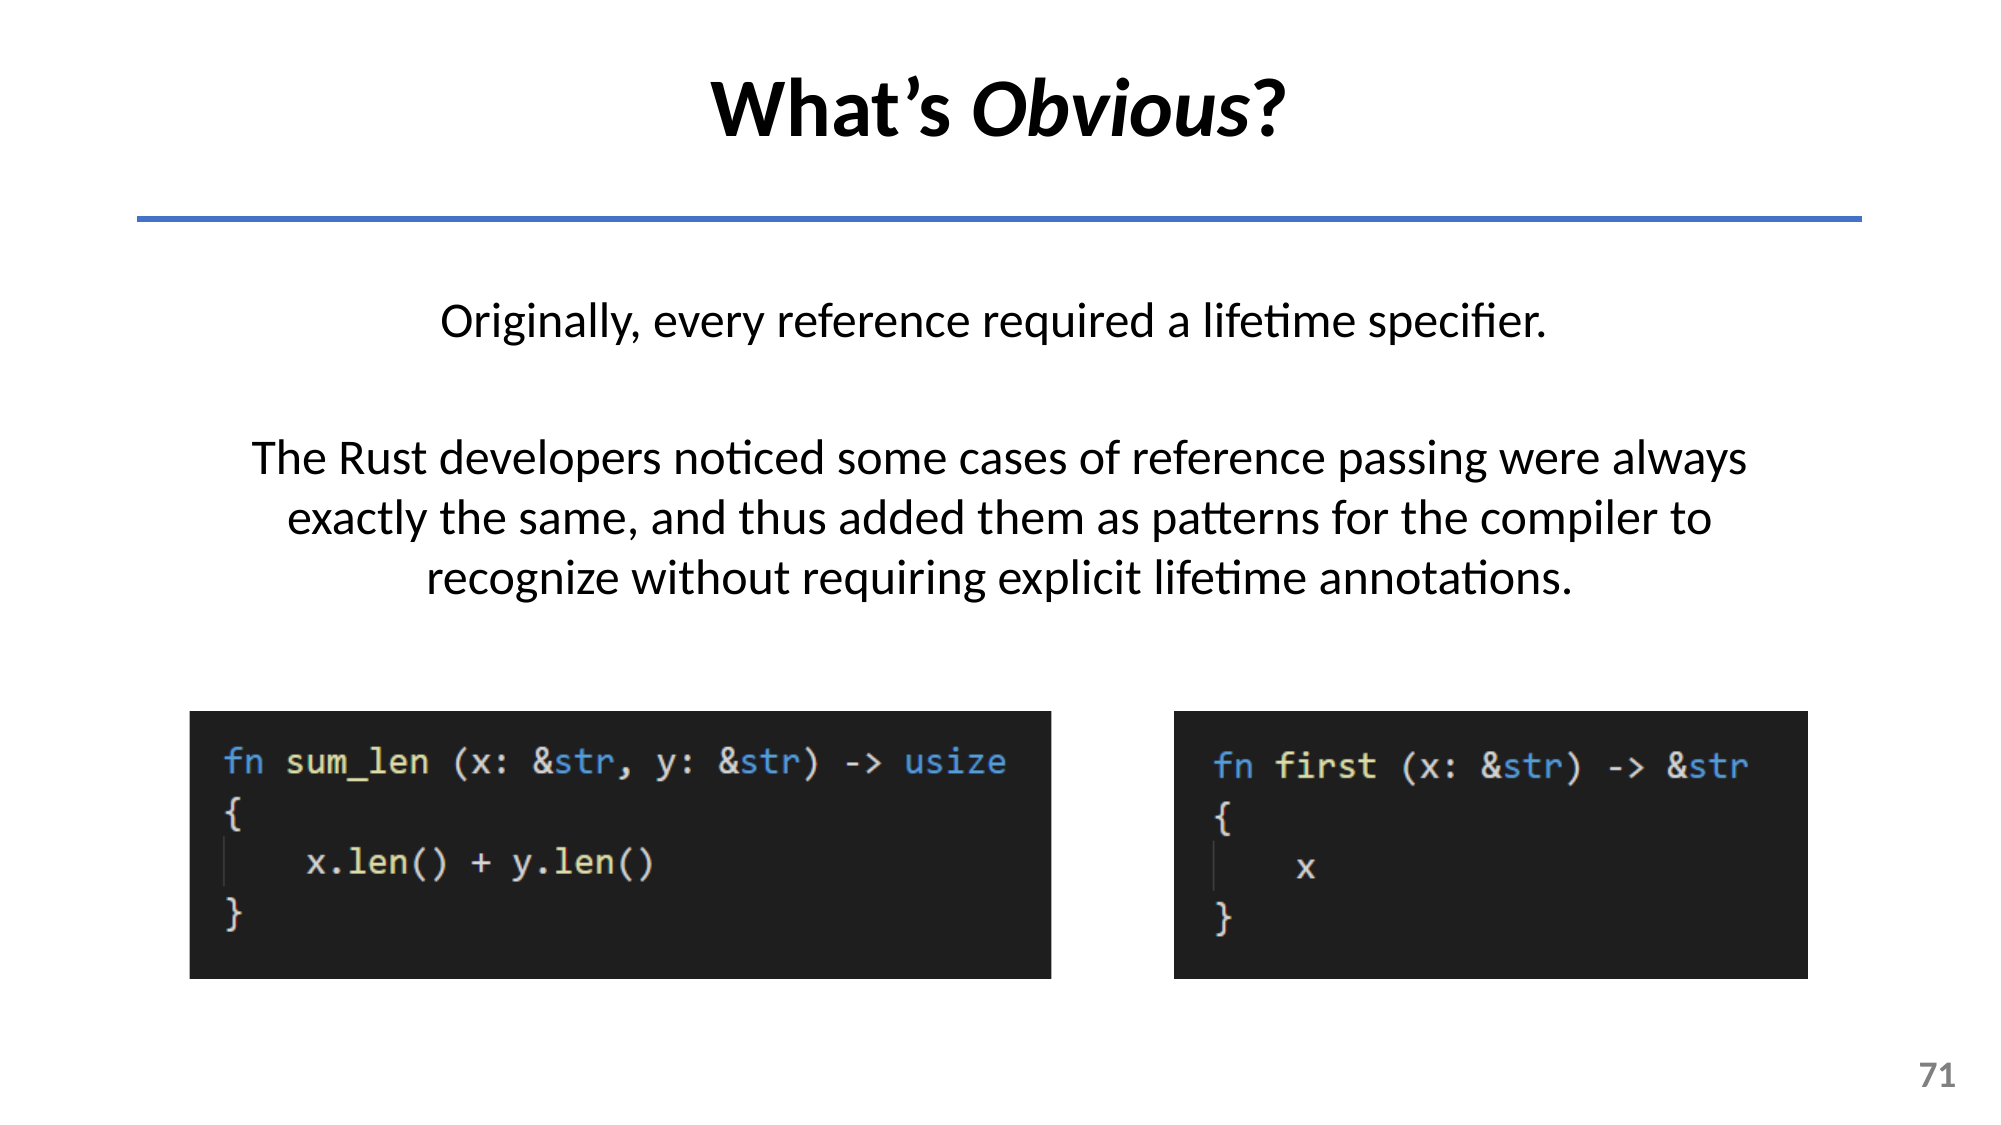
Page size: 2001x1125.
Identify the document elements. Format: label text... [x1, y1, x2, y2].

picture [1174, 711, 1808, 979]
picture [189, 711, 1052, 979]
text_box What’s Obvious? [137, 1, 1863, 218]
slide_number 71 [1521, 1042, 1972, 1103]
text_box Originally, every reference required a lifetime specifier. [295, 280, 1705, 355]
text_box The Rust developers noticed some cases of reference passing were always exactly the same, and thus added them as patterns for the compiler to recognize without requiring explicit lifetime annotations. [211, 417, 1789, 613]
